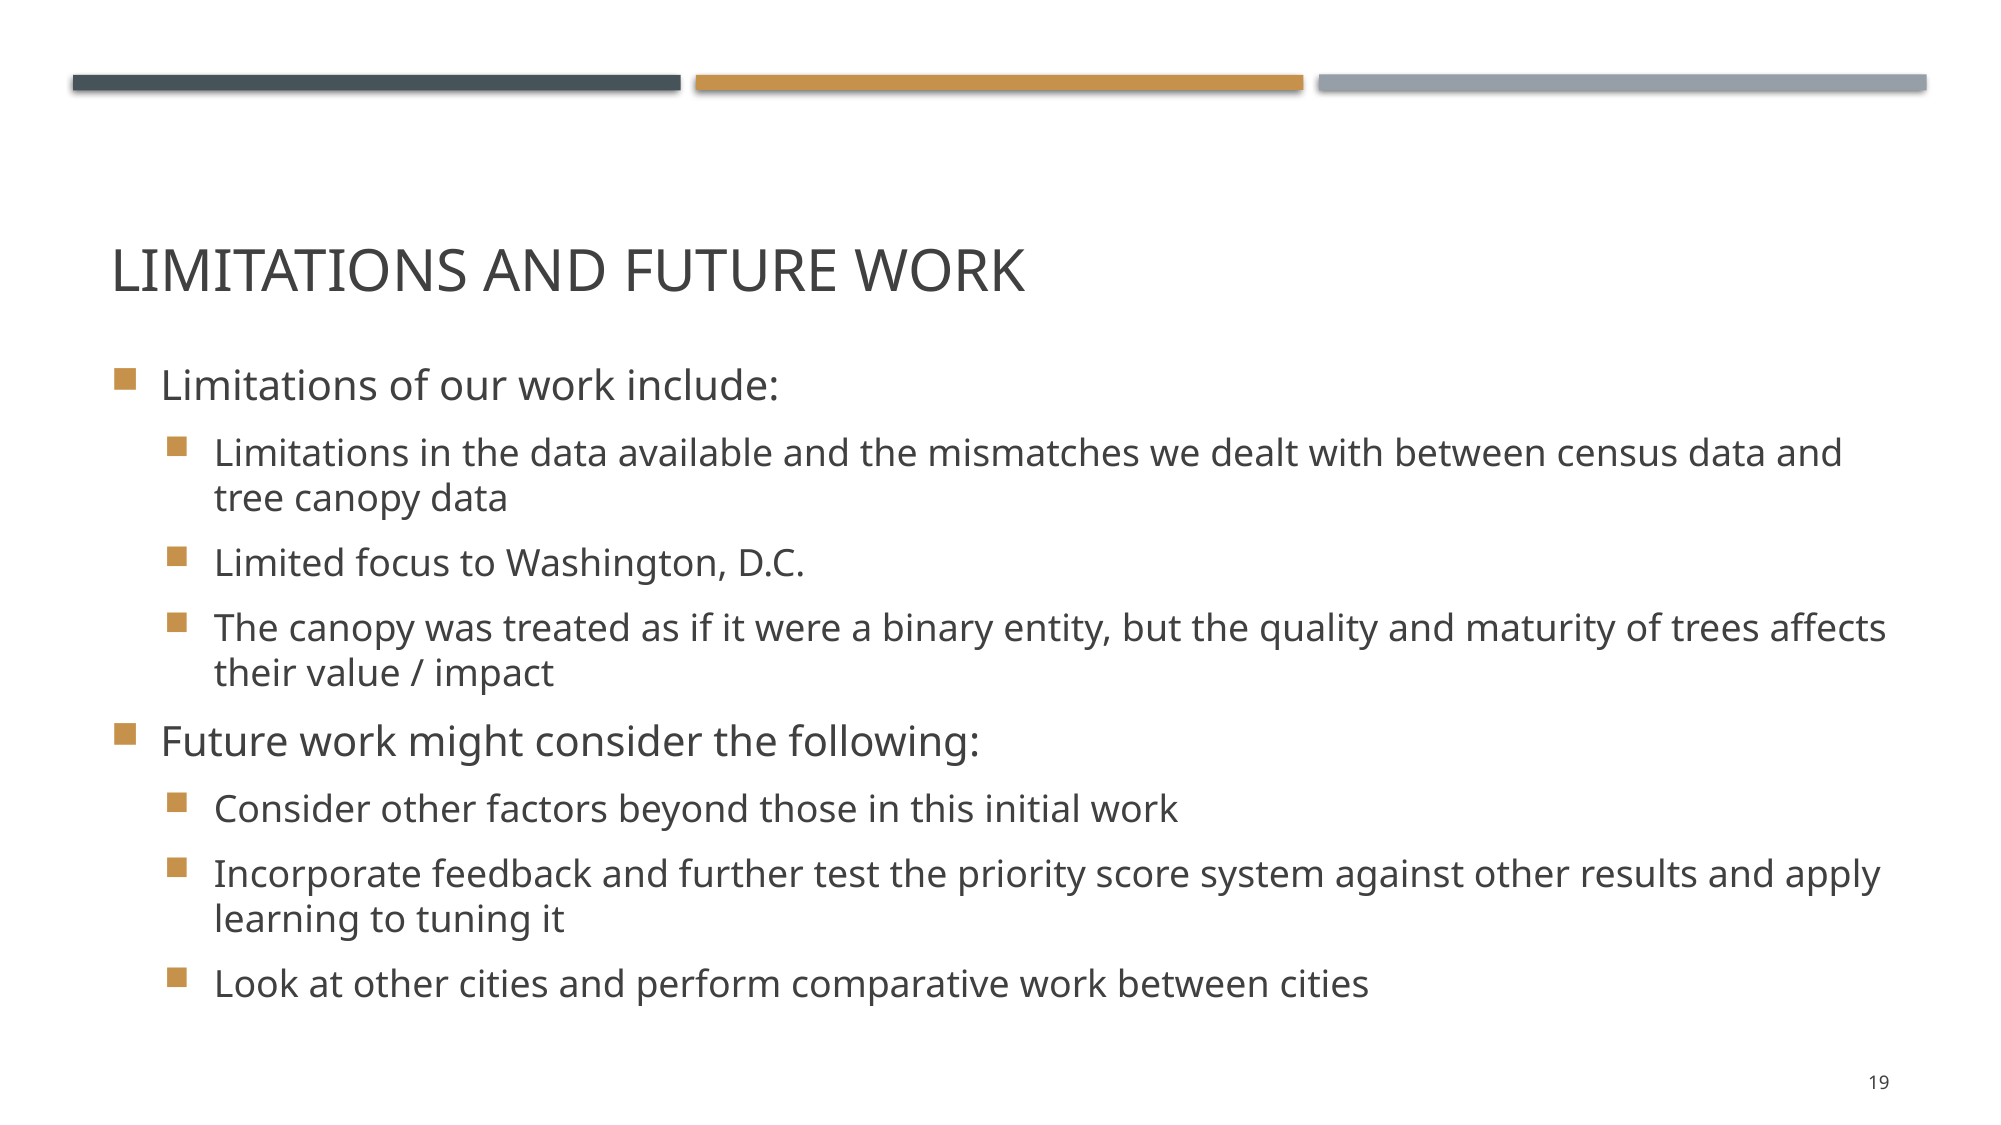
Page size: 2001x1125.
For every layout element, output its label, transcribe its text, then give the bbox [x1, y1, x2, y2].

slide_number 19 [1732, 1053, 1905, 1114]
list Limitations of our work include: Limitations in the data available and the mismatches we dealt with between census data and tree canopy data Limited focus to Washington, D.C. The canopy was treated as if it were a binary entity, but the quality and maturity of trees affects their value / impact Future work might consider the following: Consider other factors beyond those in this initial work Incorporate feedback and further test the priority score system against other results and apply learning to tuning it Look at other cities and perform comparative work between cities [95, 383, 1905, 981]
title Limitations and Future Work [95, 115, 1905, 311]
